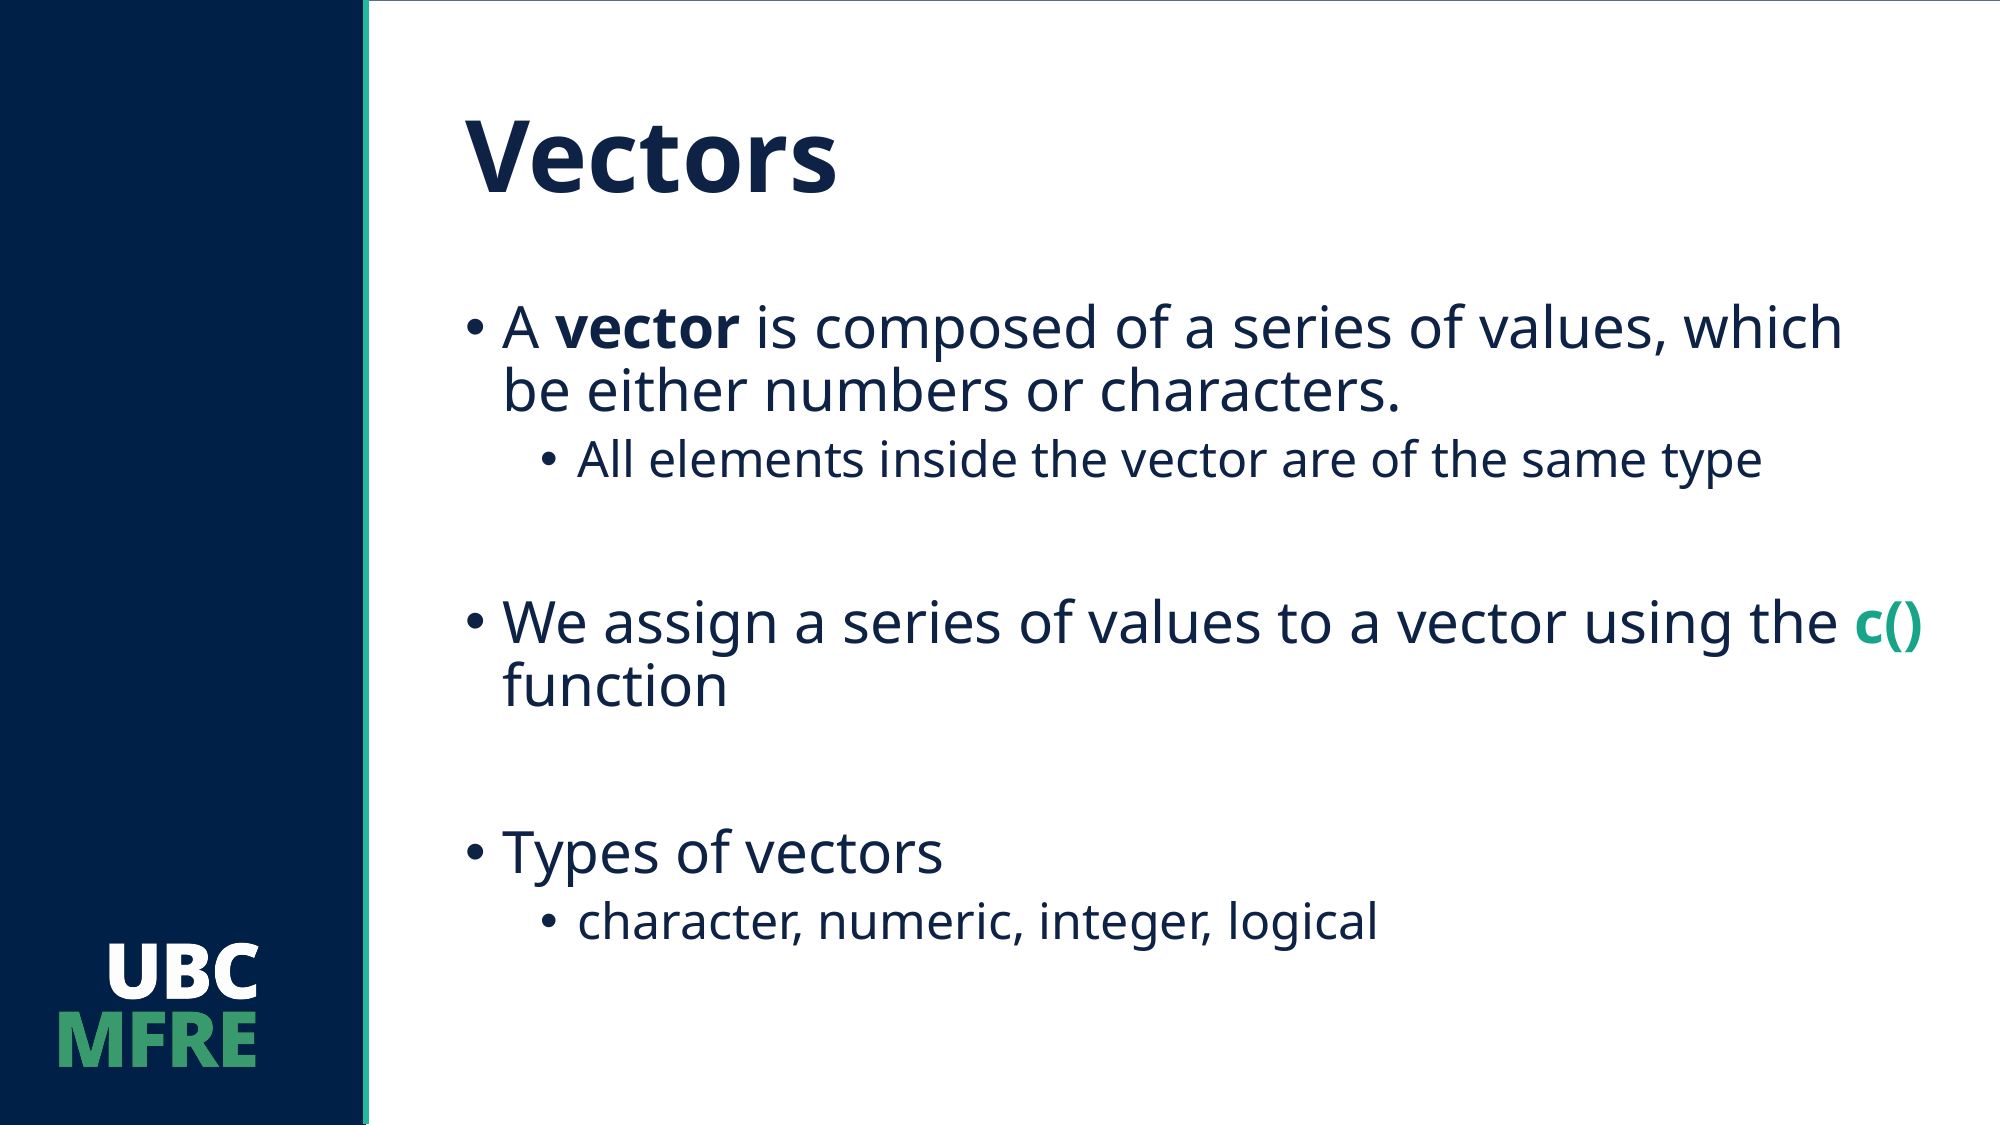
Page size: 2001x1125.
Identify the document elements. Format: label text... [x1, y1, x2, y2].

list A vector is composed of a series of values, which be either numbers or characters. All elements inside the vector are of the same type We assign a series of values to a vector using the c() function Types of vectors character, numeric, integer, logical [450, 290, 1943, 1083]
title Vectors [450, 50, 1943, 269]
picture [37, 928, 279, 1083]
